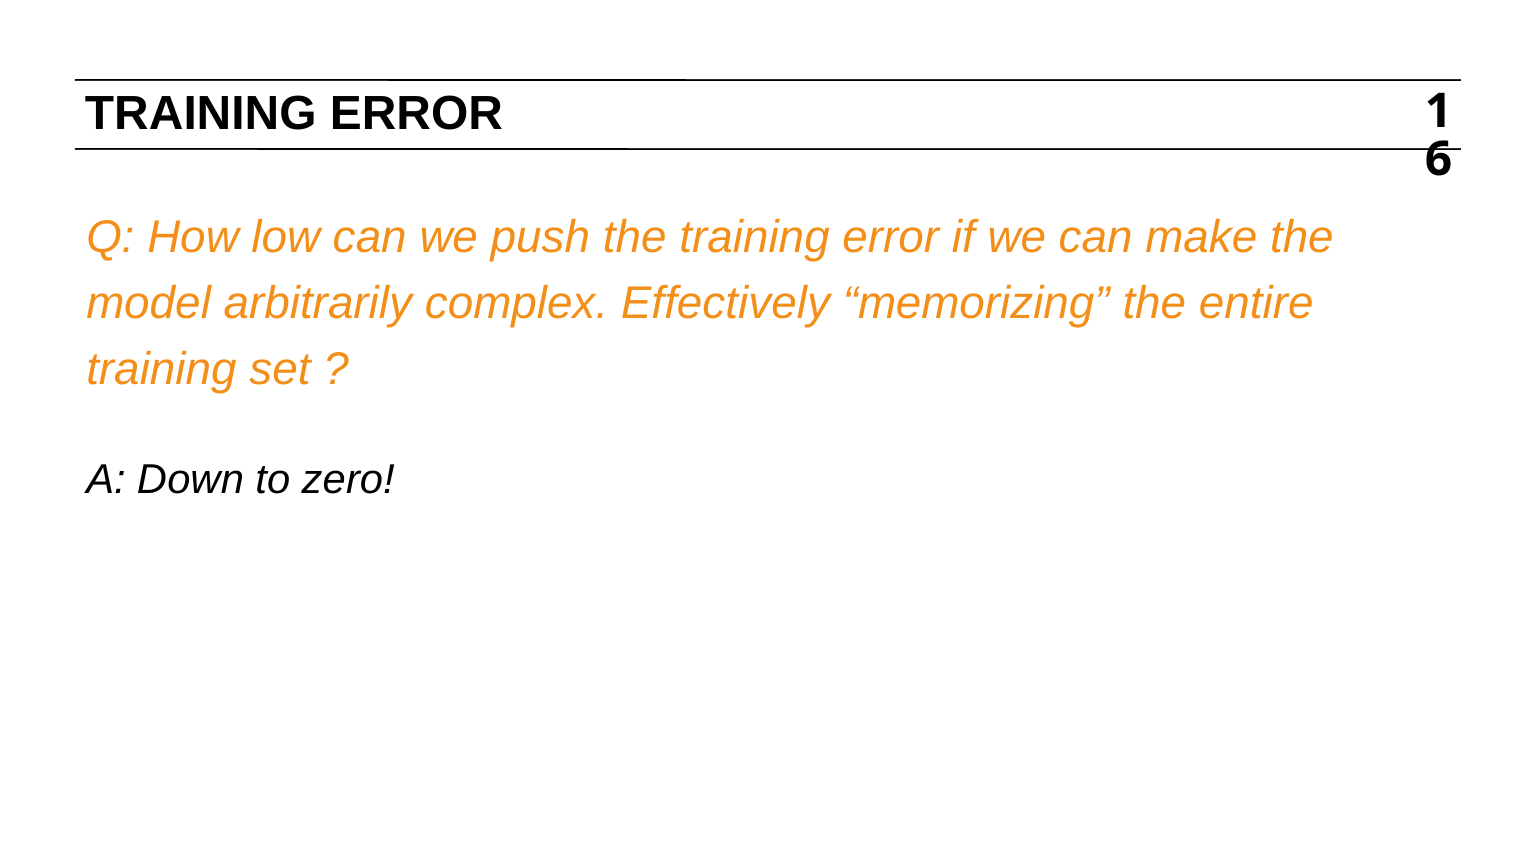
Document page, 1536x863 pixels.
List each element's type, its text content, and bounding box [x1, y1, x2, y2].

slide_number 16 [1424, 83, 1456, 142]
title TRAINING ERROR [76, 82, 1369, 251]
text_box Q: How low can we push the training error if we can make the model arbitrarily complex. Effectively “memorizing” the entire training set ? A: Down to zero! [78, 188, 1458, 509]
